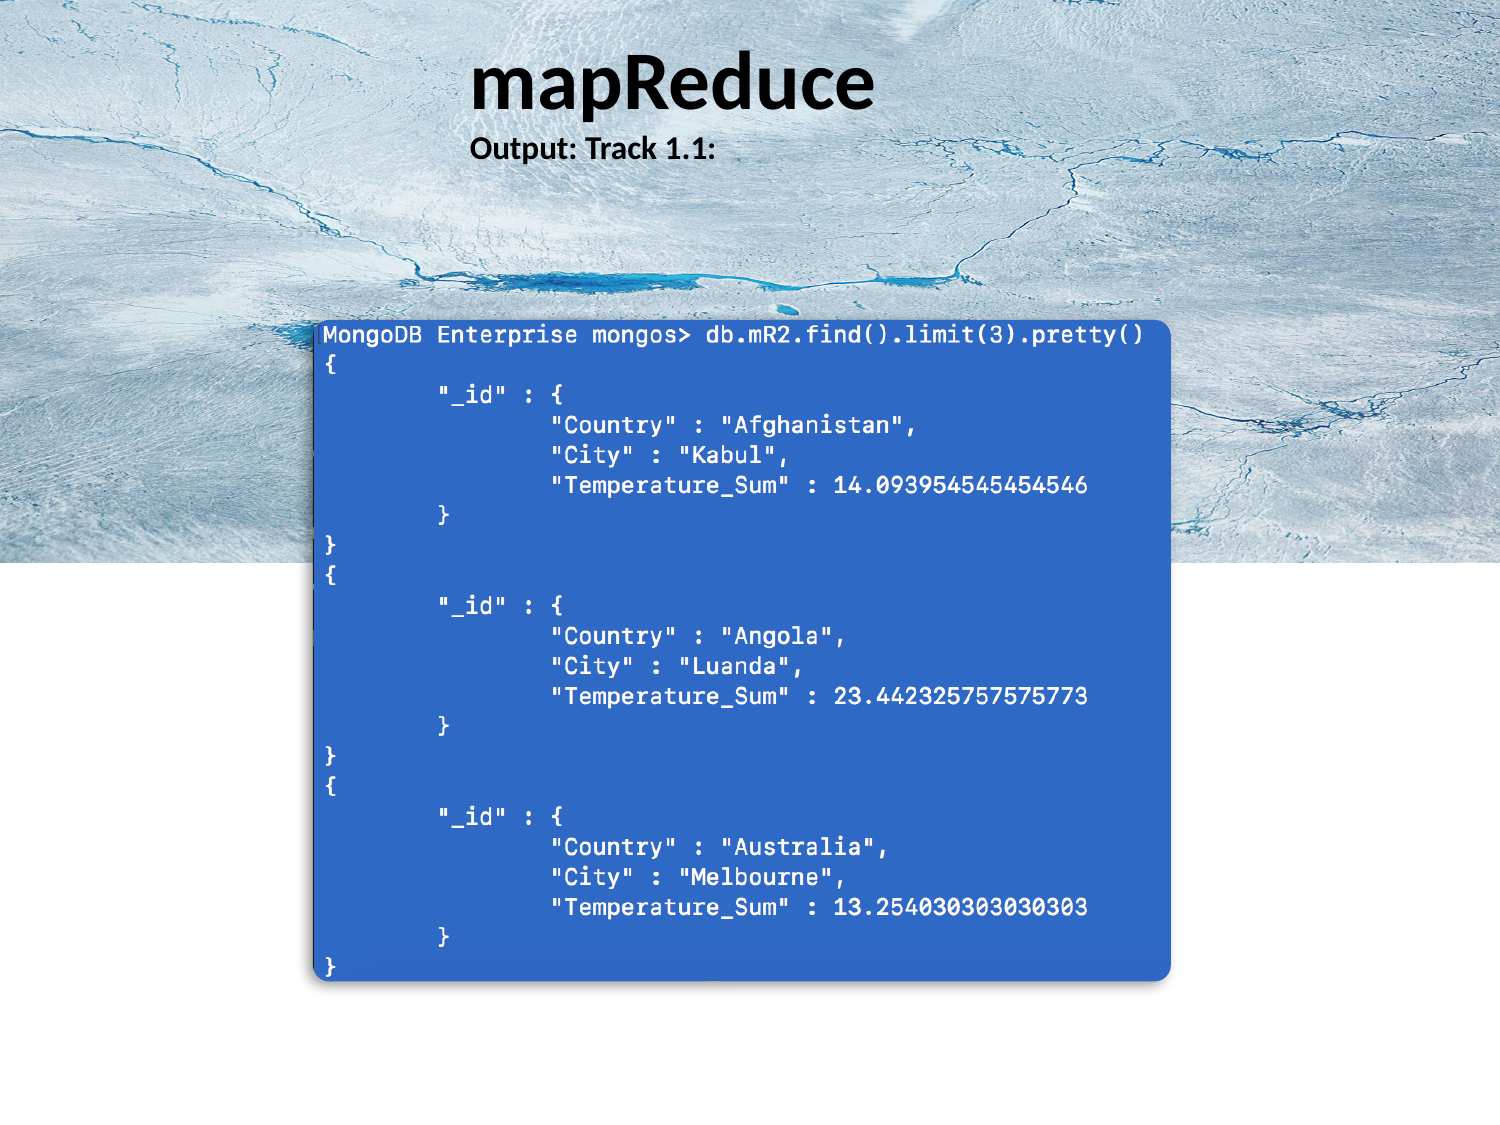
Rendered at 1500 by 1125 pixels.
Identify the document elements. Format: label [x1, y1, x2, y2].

picture [0, 0, 1500, 982]
